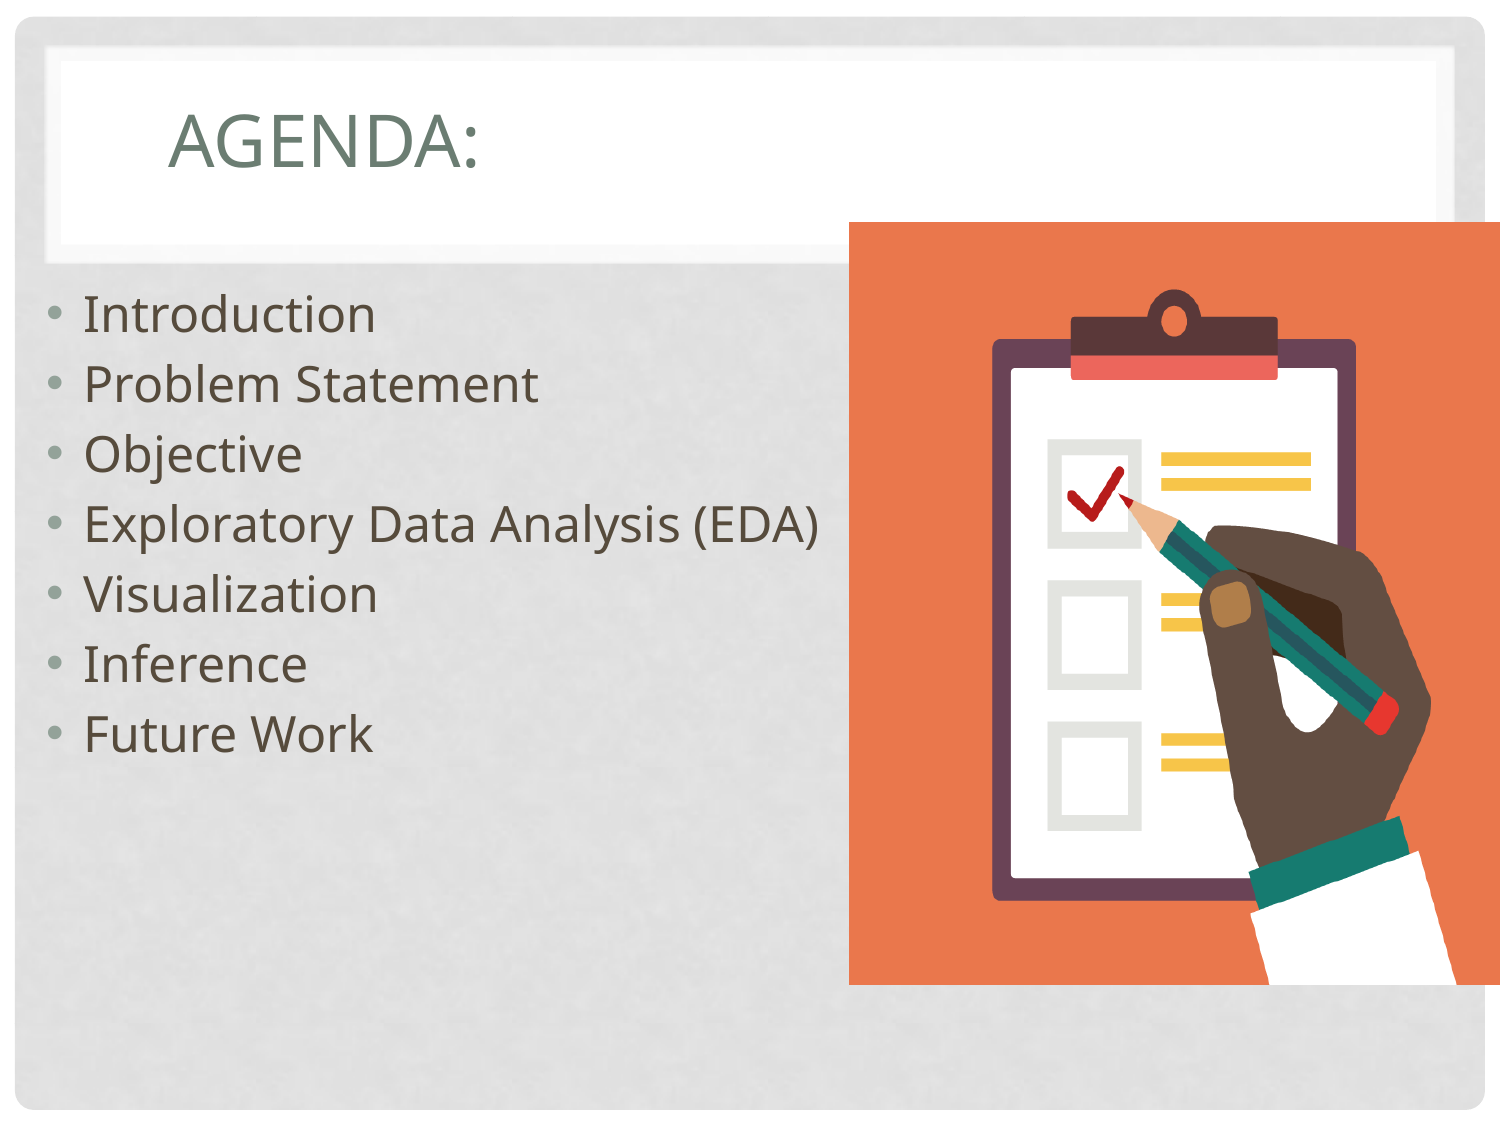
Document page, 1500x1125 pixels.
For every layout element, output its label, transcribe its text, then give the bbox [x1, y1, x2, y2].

list Introduction Problem Statement Objective Exploratory Data Analysis (EDA) Visualization Inference Future Work [12, 275, 913, 1105]
title Agenda: [75, 45, 575, 233]
picture [849, 222, 1500, 986]
